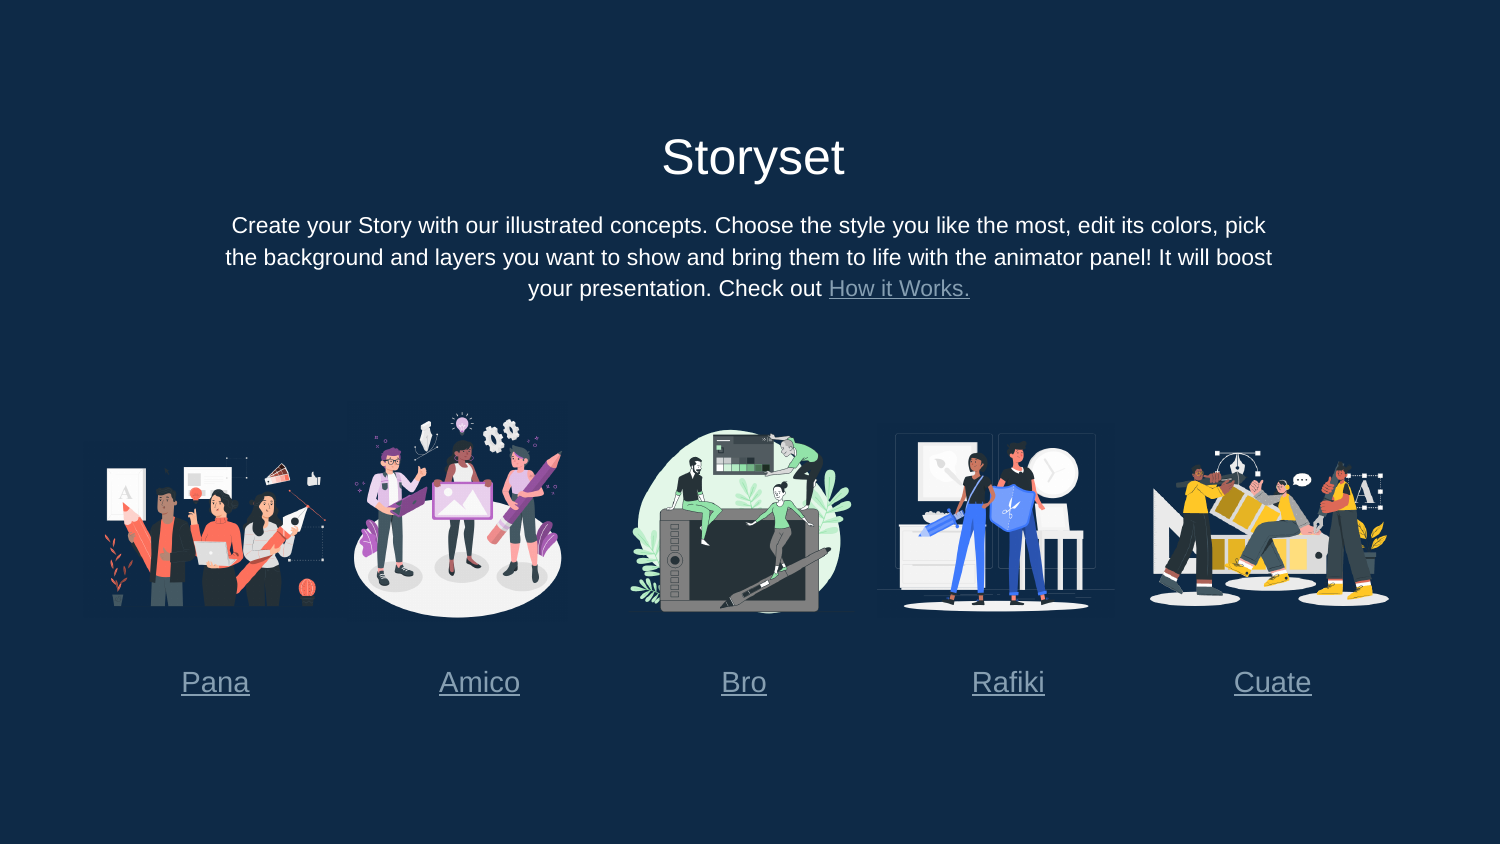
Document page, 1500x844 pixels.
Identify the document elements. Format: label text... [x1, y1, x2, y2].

picture [83, 401, 568, 622]
text_box Create your Story with our illustrated concepts. Choose the style you like the most, edit its colors, pick the background and layers you want to show and bring them to life with the animator panel! It will boost your presentation. Check out How it Works. [205, 191, 1294, 245]
text_box Pana [111, 652, 320, 705]
text_box Rafiki [904, 652, 1113, 705]
picture [1121, 413, 1417, 622]
text_box Storyset [175, 109, 1332, 189]
text_box Bro [639, 652, 849, 705]
picture [618, 415, 857, 623]
text_box Cuate [1168, 652, 1377, 705]
picture [876, 423, 1115, 618]
text_box Amico [375, 652, 585, 705]
